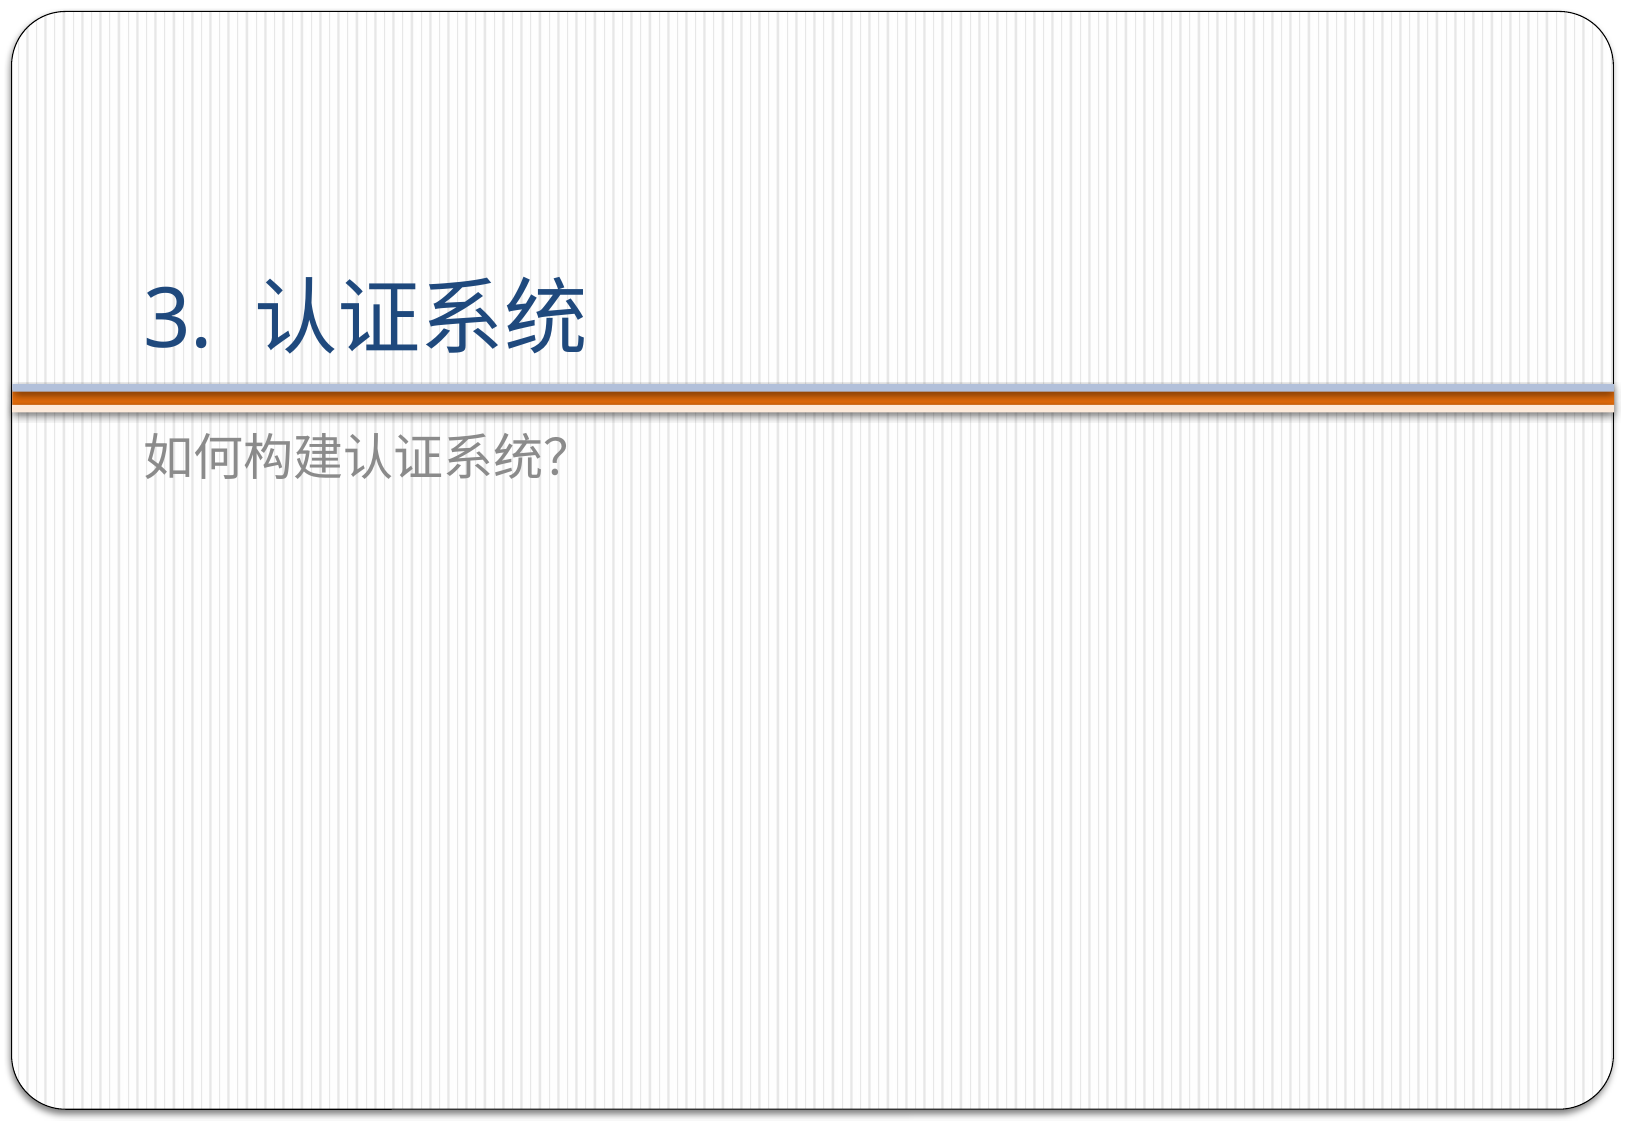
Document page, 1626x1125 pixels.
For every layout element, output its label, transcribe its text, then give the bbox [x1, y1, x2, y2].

title 3. 认证系统 [128, 156, 1510, 380]
list 如何构建认证系统？ [128, 417, 1510, 638]
